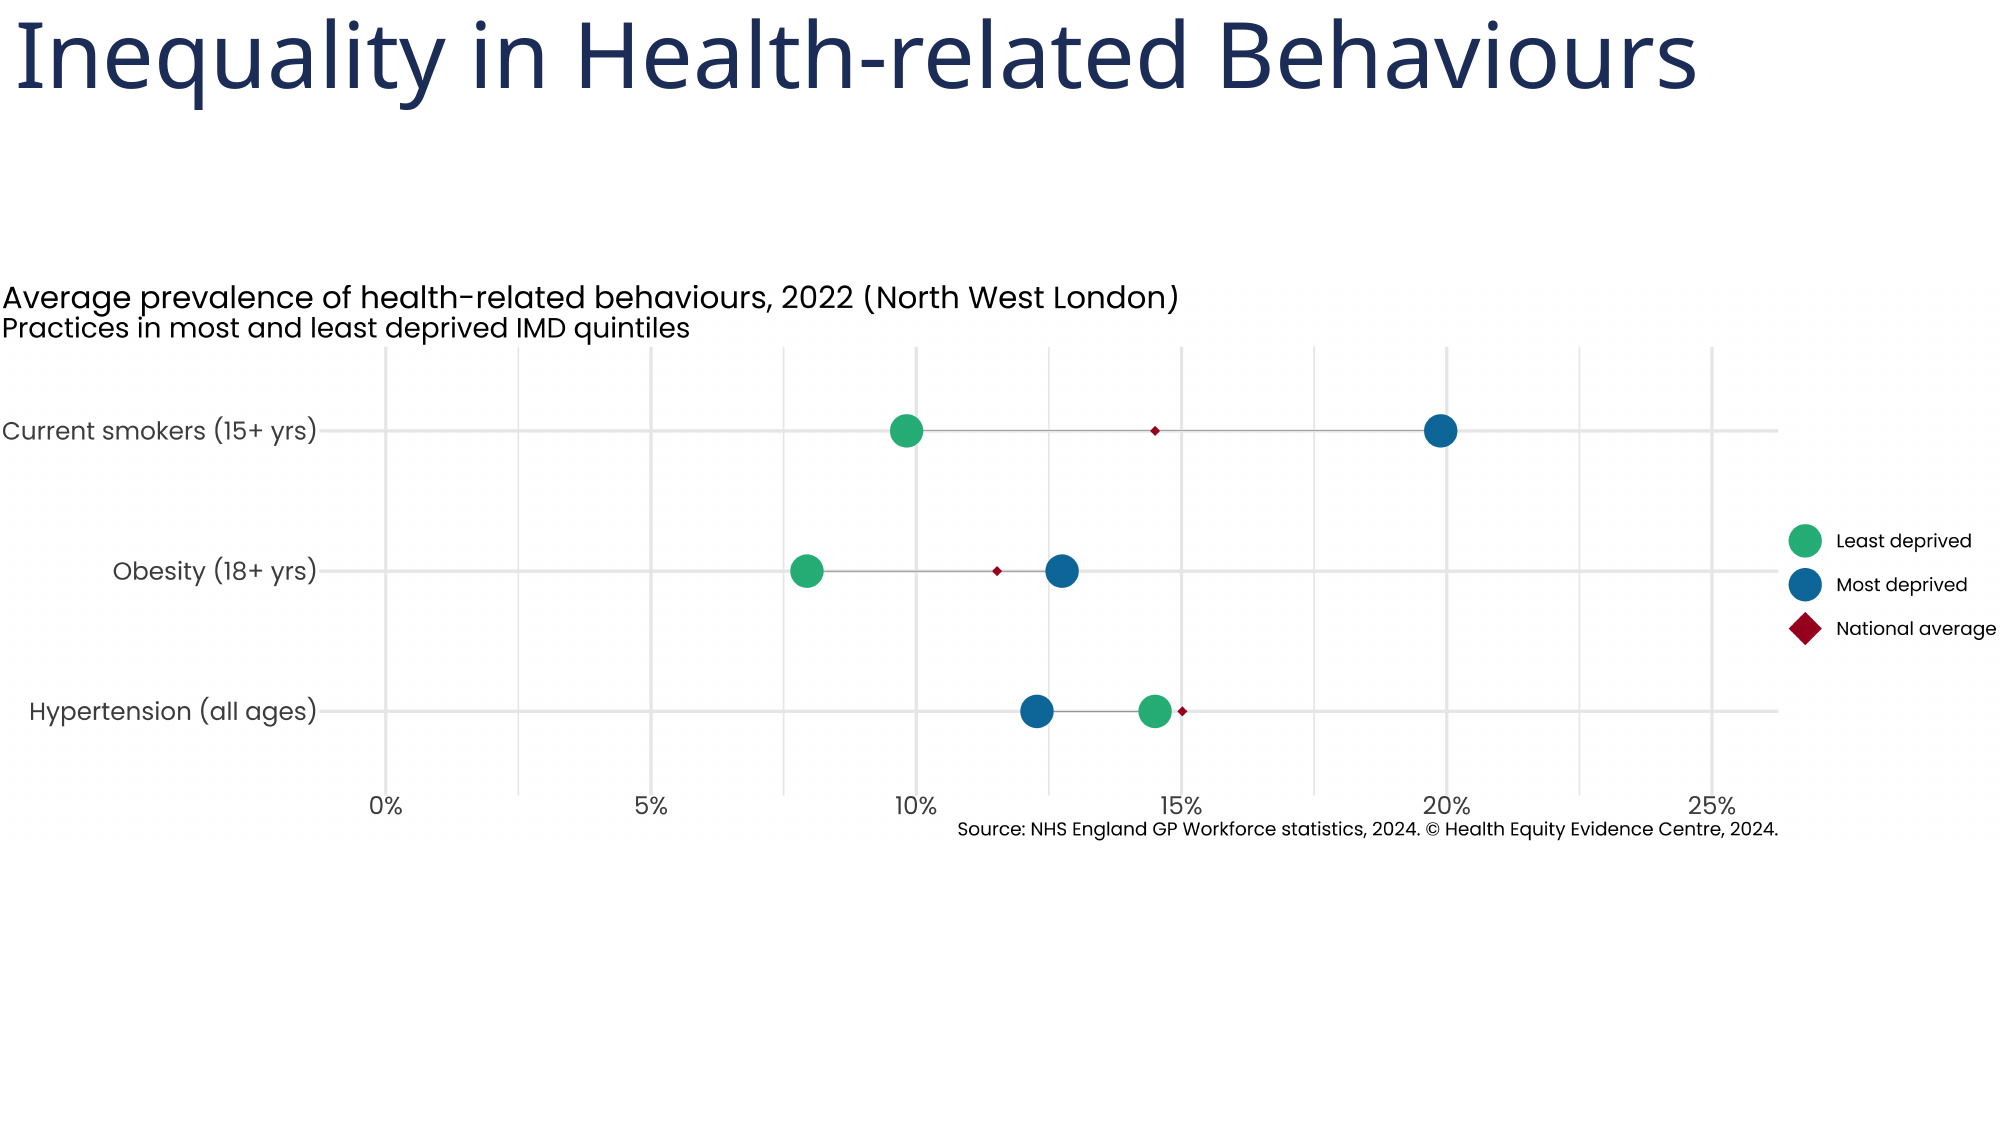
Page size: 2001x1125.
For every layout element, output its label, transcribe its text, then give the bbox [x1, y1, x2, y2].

title Inequality in Health-related Behaviours [0, 0, 2000, 119]
picture [0, 284, 2000, 843]
